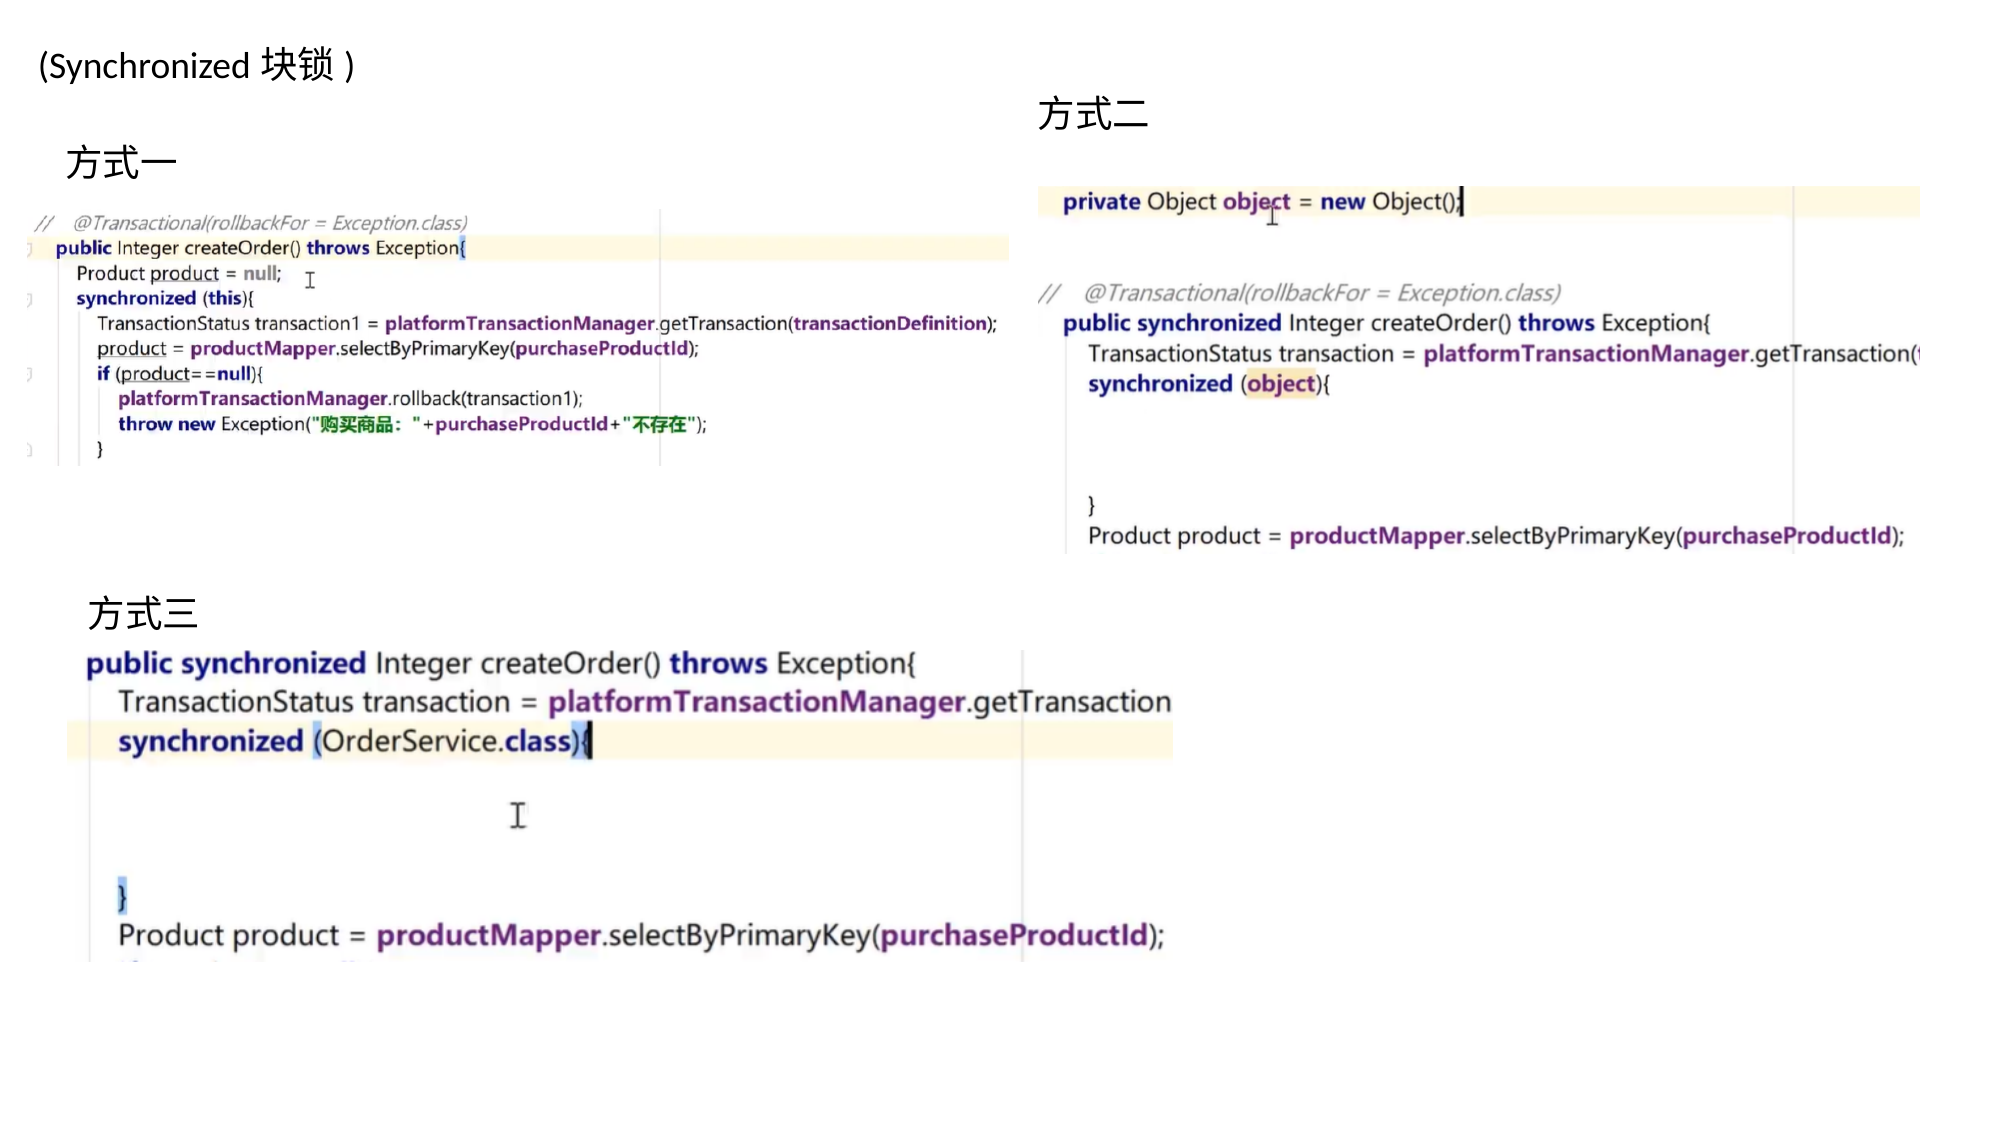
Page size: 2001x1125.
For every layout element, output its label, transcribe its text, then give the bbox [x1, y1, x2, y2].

text_box 方式一 [50, 131, 348, 191]
picture [67, 650, 1173, 962]
text_box (Synchronized块锁) [23, 33, 371, 94]
picture [1038, 186, 1920, 554]
picture [27, 209, 1009, 466]
text_box 方式三 [73, 582, 371, 642]
text_box 方式二 [1023, 82, 1321, 143]
